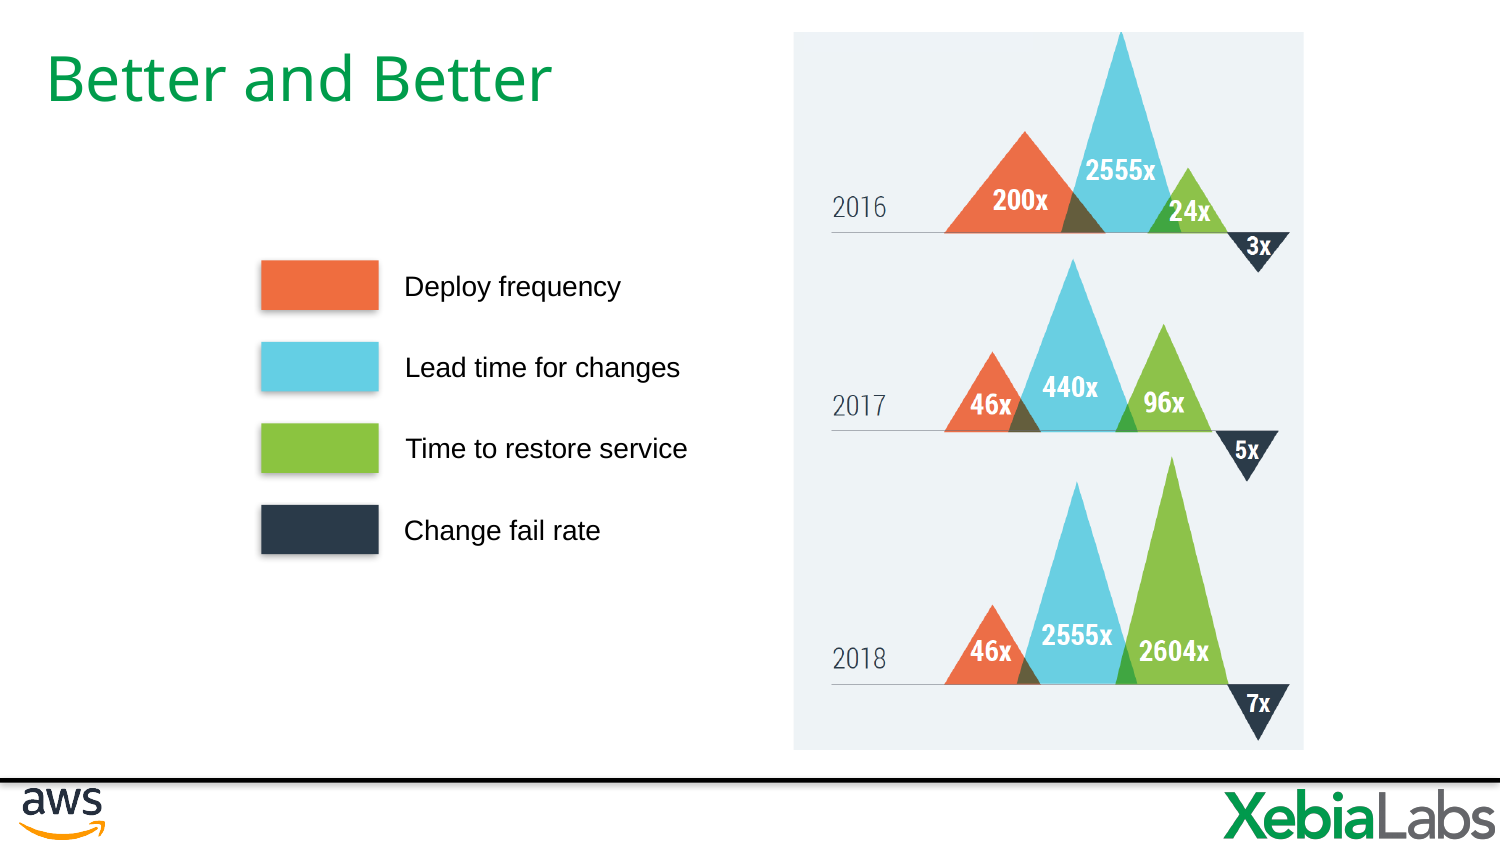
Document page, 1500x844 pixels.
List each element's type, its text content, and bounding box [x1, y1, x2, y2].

title Better and Better [30, 32, 699, 127]
picture [793, 31, 1304, 751]
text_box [261, 423, 707, 474]
picture [19, 788, 105, 840]
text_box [260, 260, 639, 311]
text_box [260, 504, 619, 555]
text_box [261, 341, 699, 392]
picture [1218, 788, 1500, 840]
